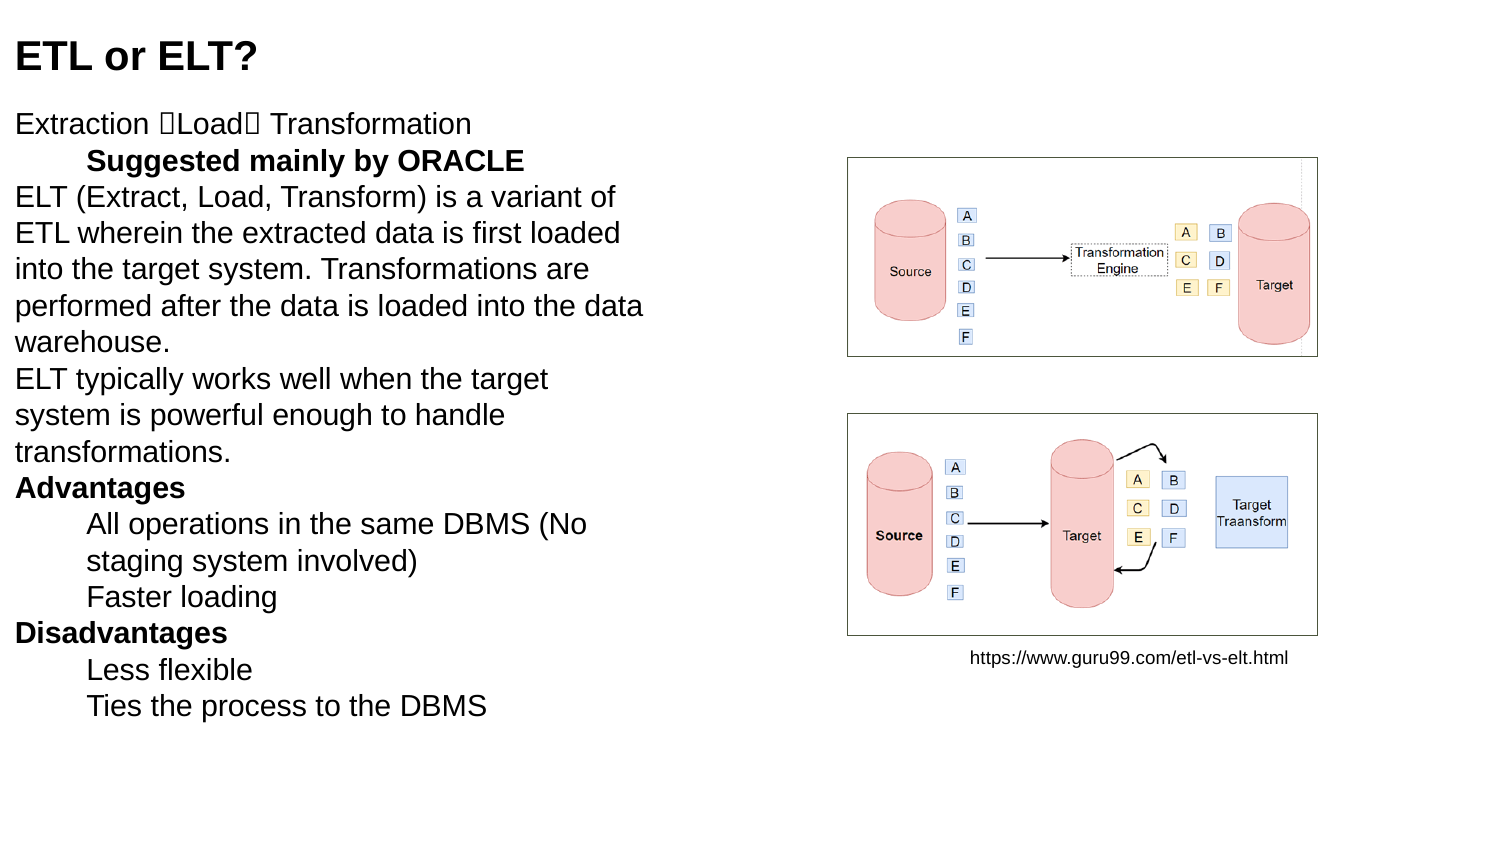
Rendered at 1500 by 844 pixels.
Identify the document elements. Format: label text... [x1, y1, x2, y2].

text_box https://www.guru99.com/etl-vs-elt.html [955, 638, 1304, 676]
list Extraction Load Transformation Suggested mainly by ORACLE ELT (Extract, Load, Transform) is a variant of ETL wherein the extracted data is first loaded into the target system. Transformations are performed after the data is loaded into the data warehouse. ELT typically works well when the target system is powerful enough to handle transformations. Advantages All operations in the same DBMS (No staging system involved) Faster loading Disadvantages Less flexible Ties the process to the DBMS [0, 101, 663, 731]
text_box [847, 157, 1318, 636]
title ETL or ELT? [0, 26, 1406, 101]
